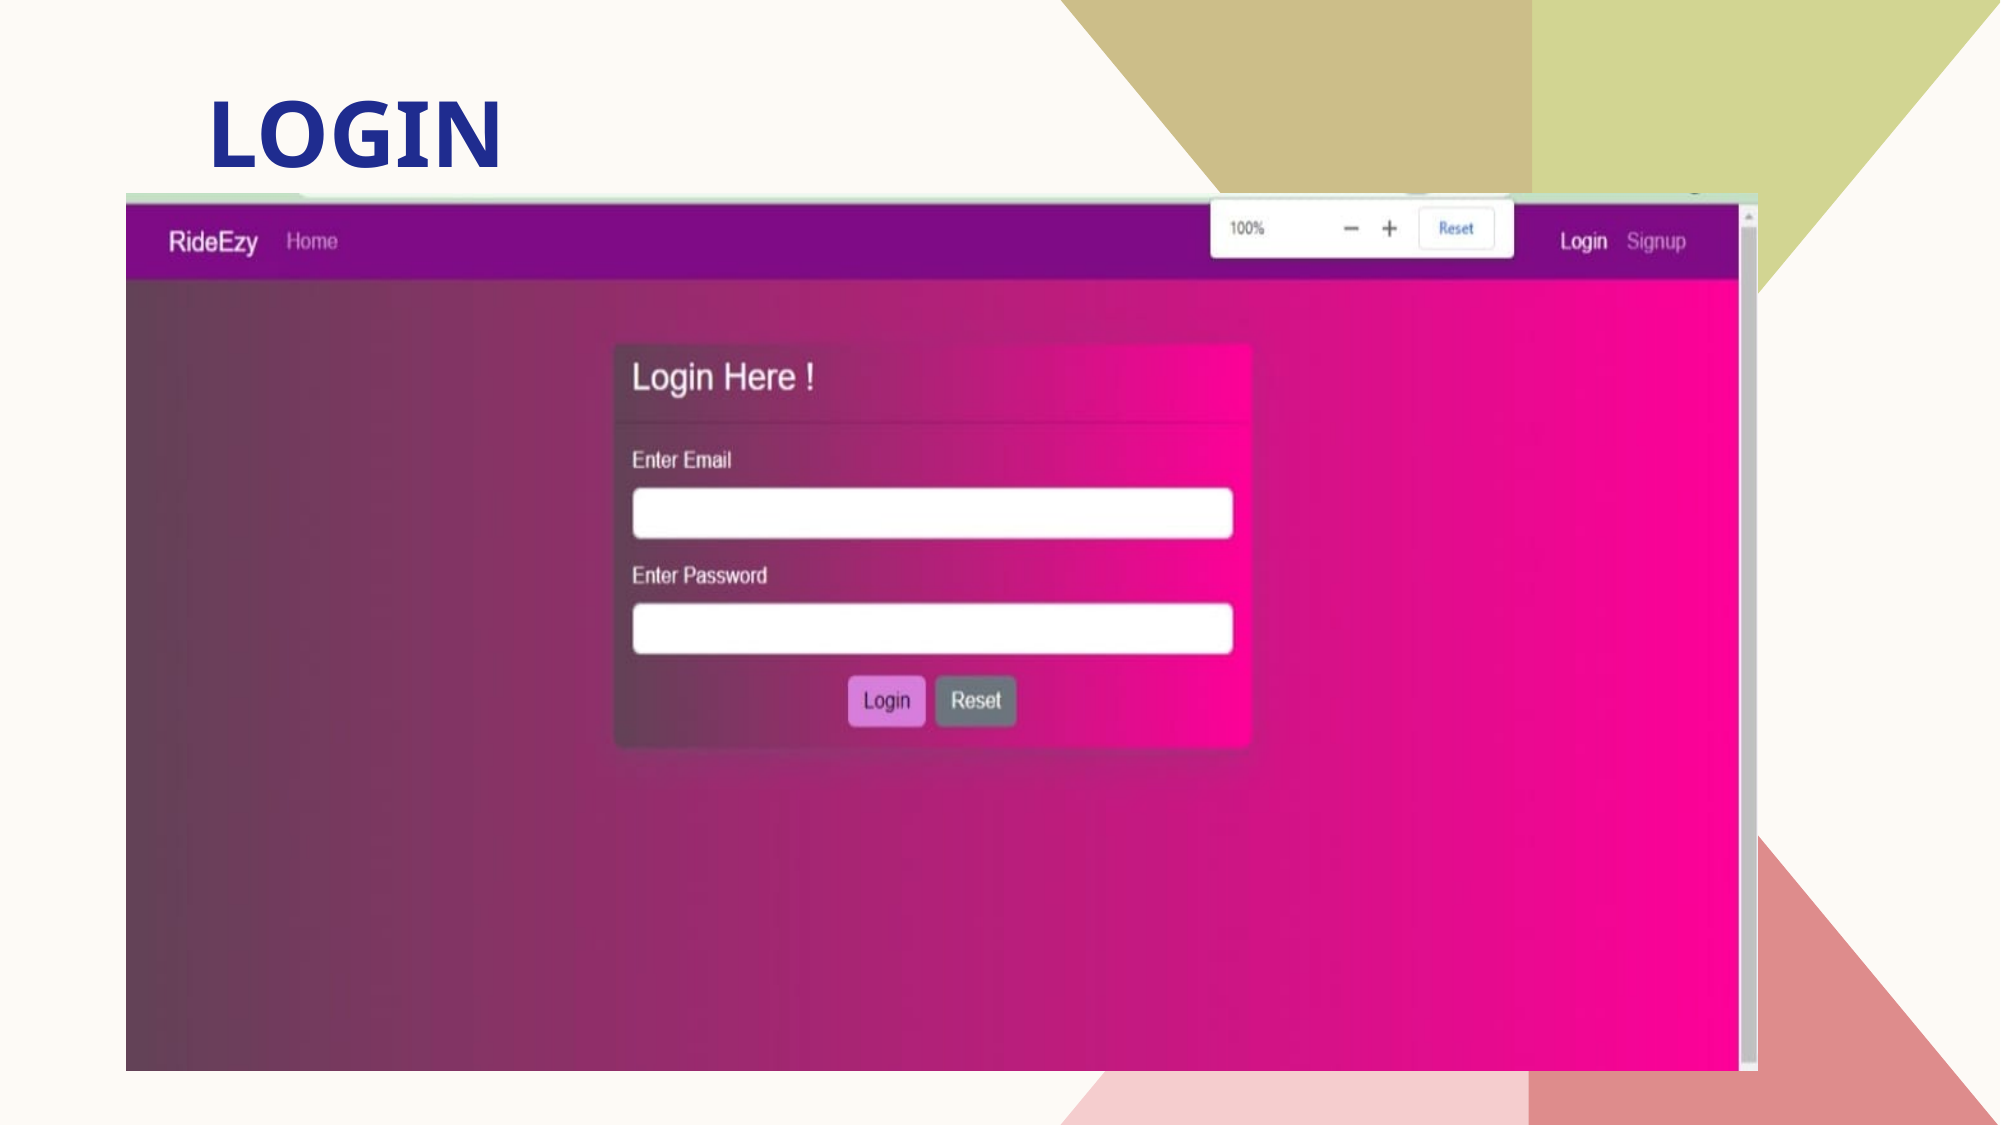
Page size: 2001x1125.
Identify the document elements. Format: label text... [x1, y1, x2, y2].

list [126, 193, 1758, 1071]
title login [191, 67, 1586, 193]
